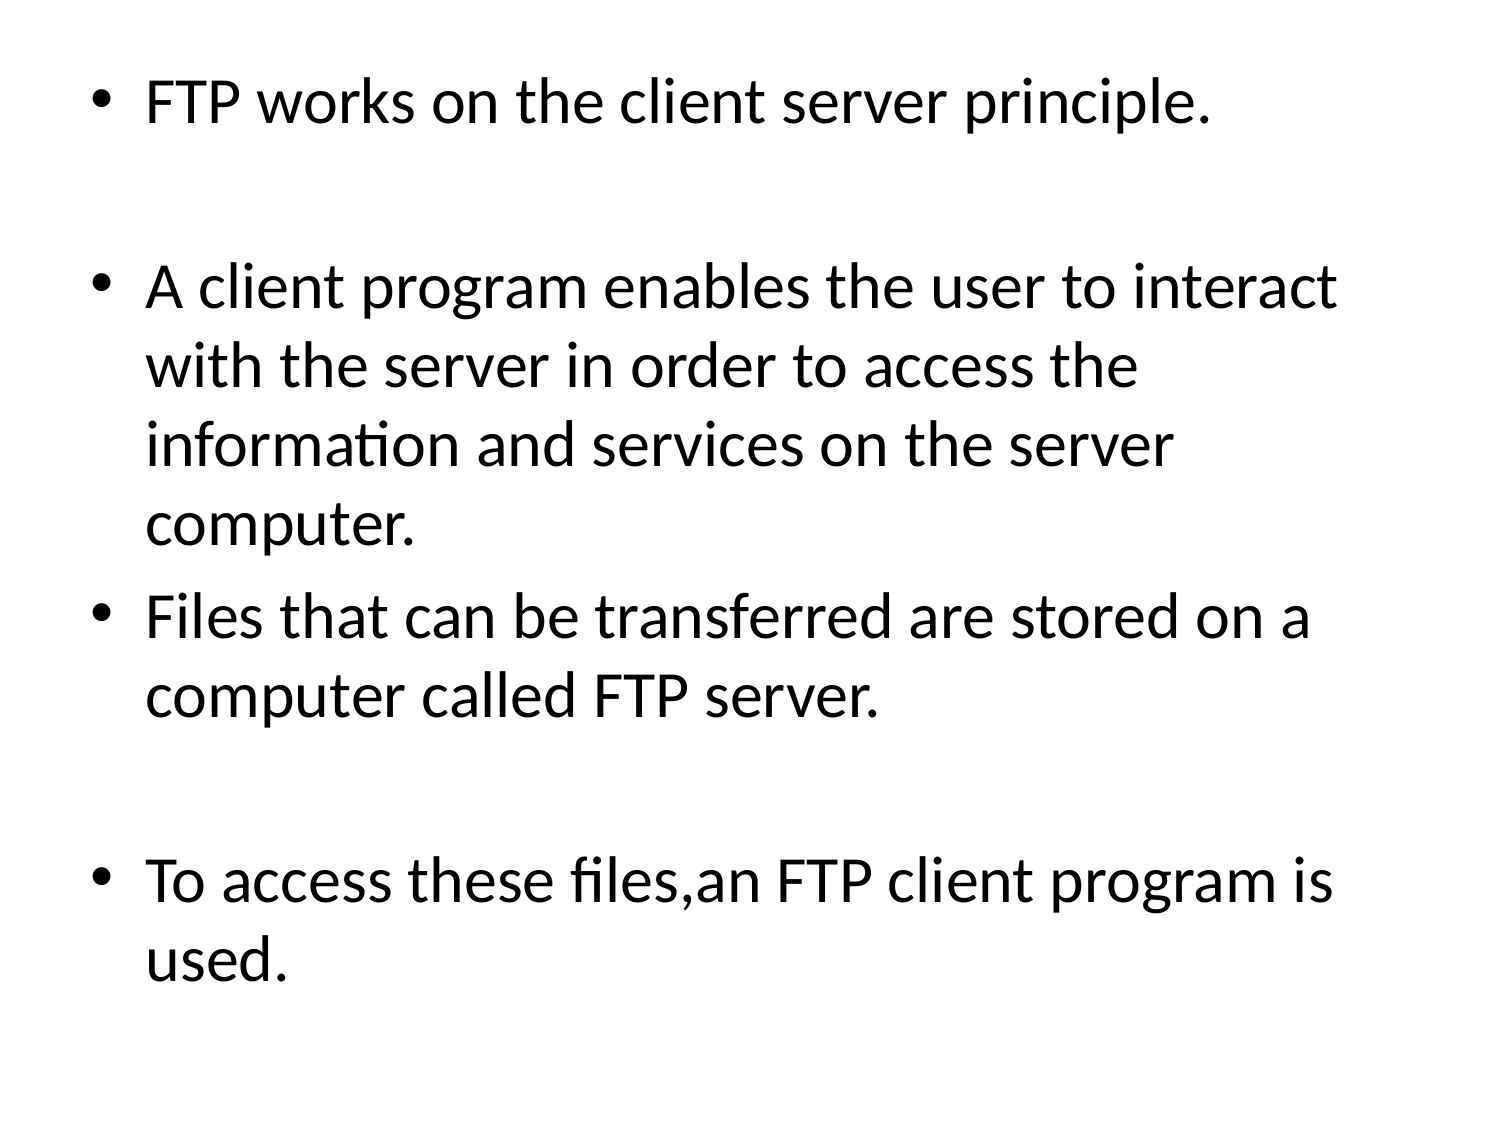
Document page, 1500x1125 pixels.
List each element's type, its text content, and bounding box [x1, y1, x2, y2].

list FTP works on the client server principle. A client program enables the user to interact with the server in order to access the information and services on the server computer. Files that can be transferred are stored on a computer called FTP server. To access these files,an FTP client program is used. [75, 50, 1425, 1005]
